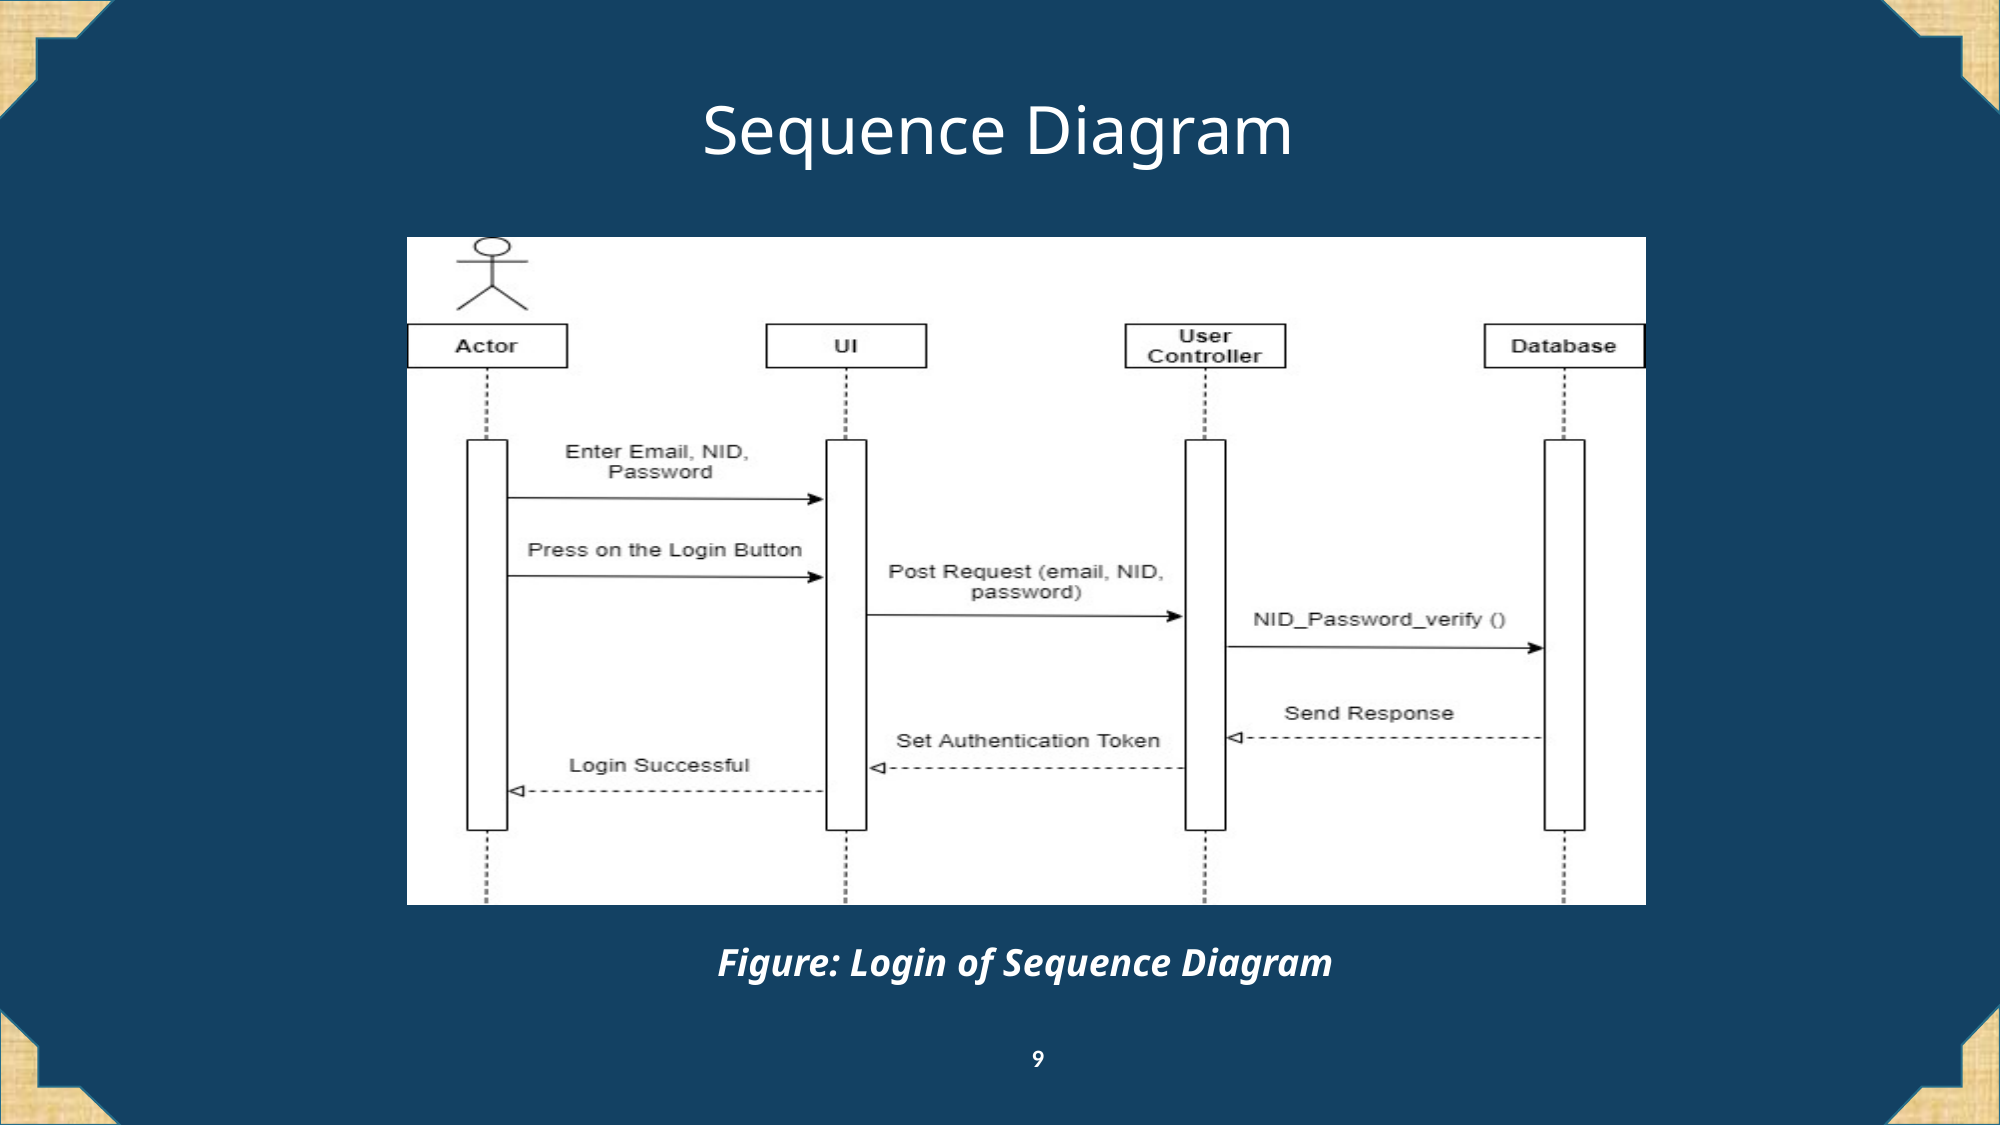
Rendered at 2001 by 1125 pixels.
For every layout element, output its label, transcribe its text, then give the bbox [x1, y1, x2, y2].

text_box [0, 0, 116, 120]
text_box [1883, 1003, 2000, 1125]
text_box [0, 1008, 122, 1125]
picture [407, 237, 1646, 905]
text_box Sequence Diagram [687, 80, 1408, 176]
text_box [1880, 0, 2000, 115]
text_box Figure: Login of Sequence Diagram [668, 931, 1484, 992]
text_box 9 [1016, 1034, 1068, 1080]
